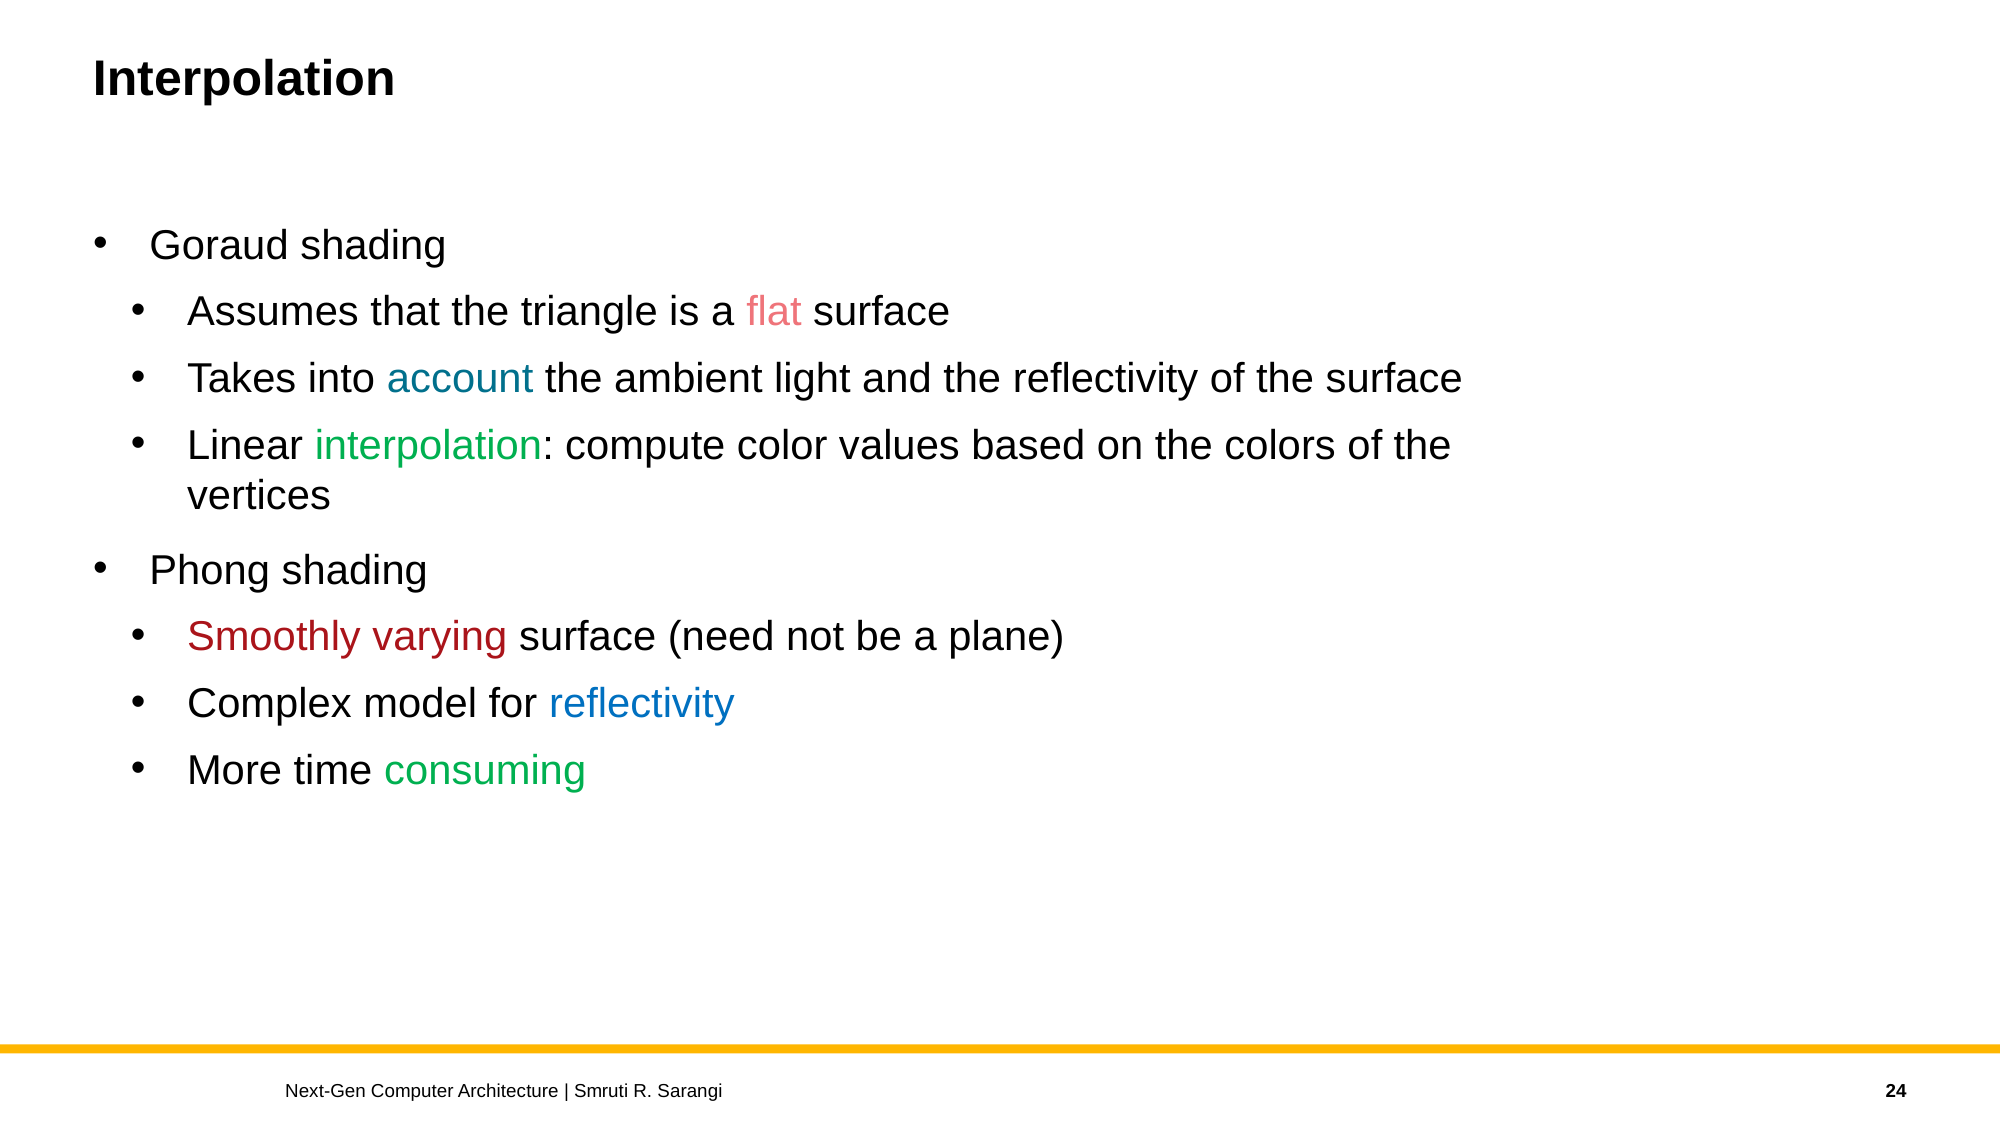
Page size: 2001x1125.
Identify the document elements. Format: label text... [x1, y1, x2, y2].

slide_number 24 [1711, 1071, 1922, 1109]
list Goraud shading Assumes that the triangle is a flat surface Takes into account the ambient light and the reflectivity of the surface Linear interpolation: compute color values based on the colors of the vertices Phong shading Smoothly varying surface (need not be a plane) Complex model for reflectivity More time consuming [78, 210, 1604, 983]
title Interpolation [78, 45, 1604, 180]
footer Next-Gen Computer Architecture | Smruti R. Sarangi [270, 1071, 1471, 1109]
